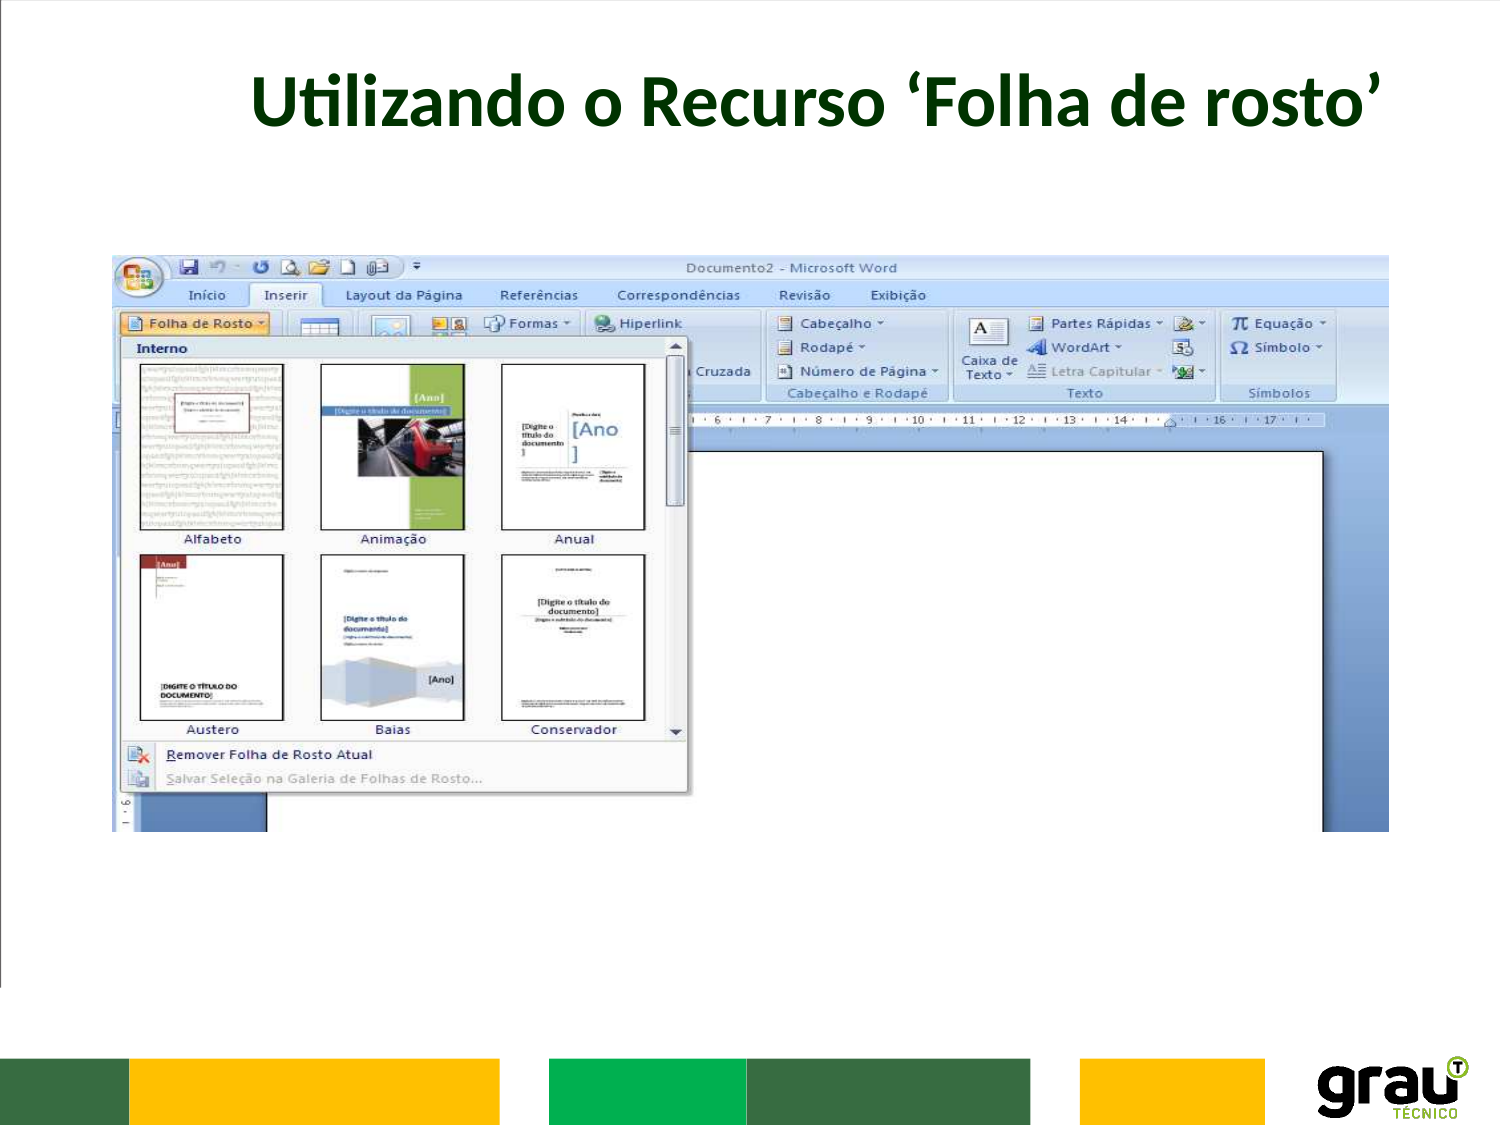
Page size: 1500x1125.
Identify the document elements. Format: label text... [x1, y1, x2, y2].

picture [0, 0, 1500, 987]
title Utilizando o Recurso ‘Folha de rosto’ [50, 3, 1401, 191]
picture [1316, 1055, 1470, 1121]
